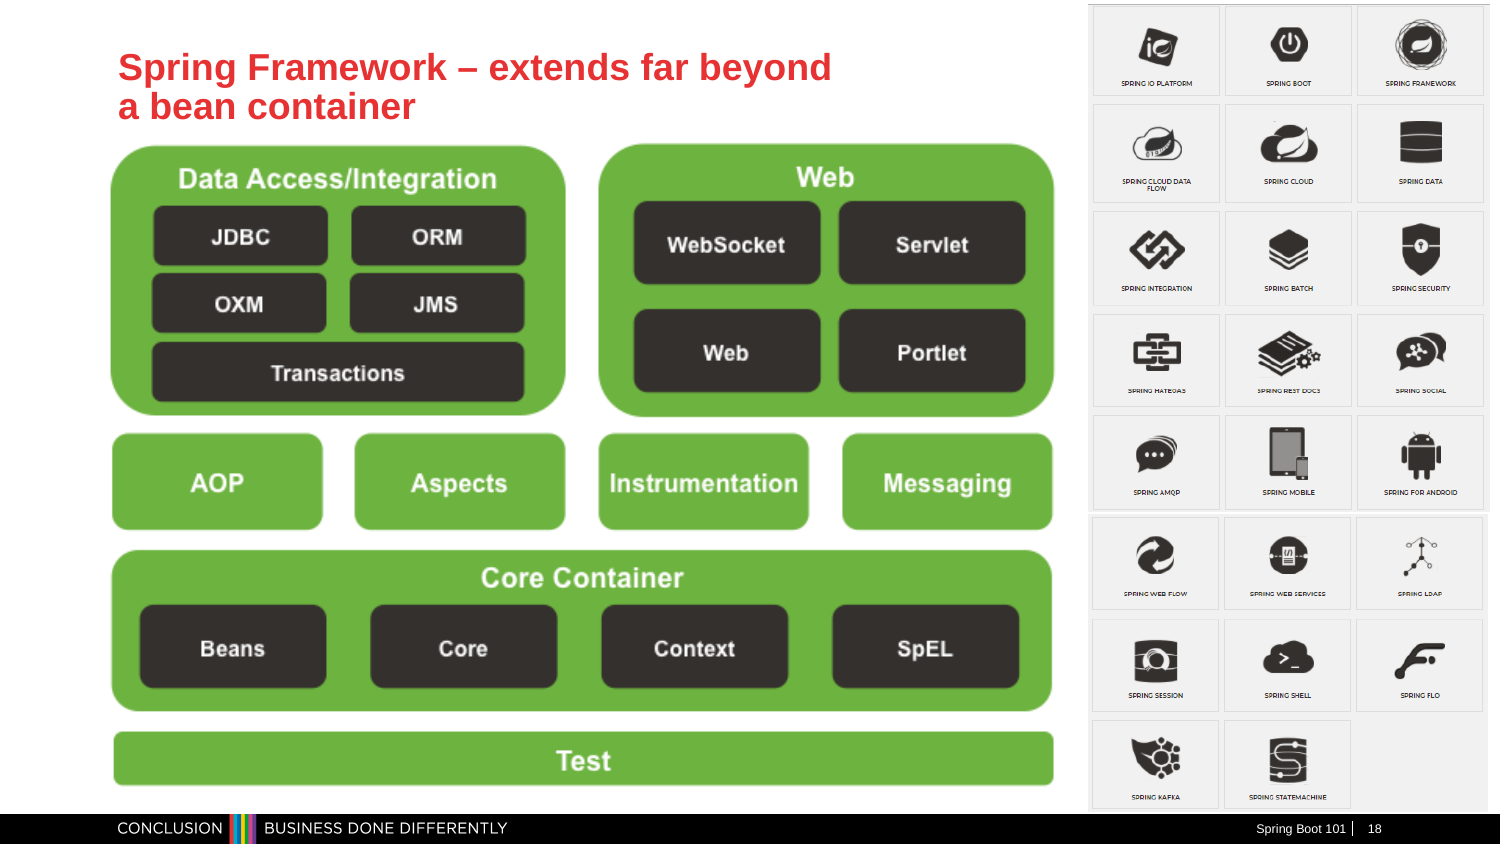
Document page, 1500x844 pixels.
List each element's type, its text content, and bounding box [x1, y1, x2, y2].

picture [0, 814, 236, 844]
footer Spring Boot 101 [814, 820, 1347, 839]
title Spring Framework – extends far beyond a bean container [118, 47, 1088, 130]
slide_number 18 [1358, 820, 1382, 839]
picture [64, 4, 1490, 812]
picture [239, 814, 1500, 844]
